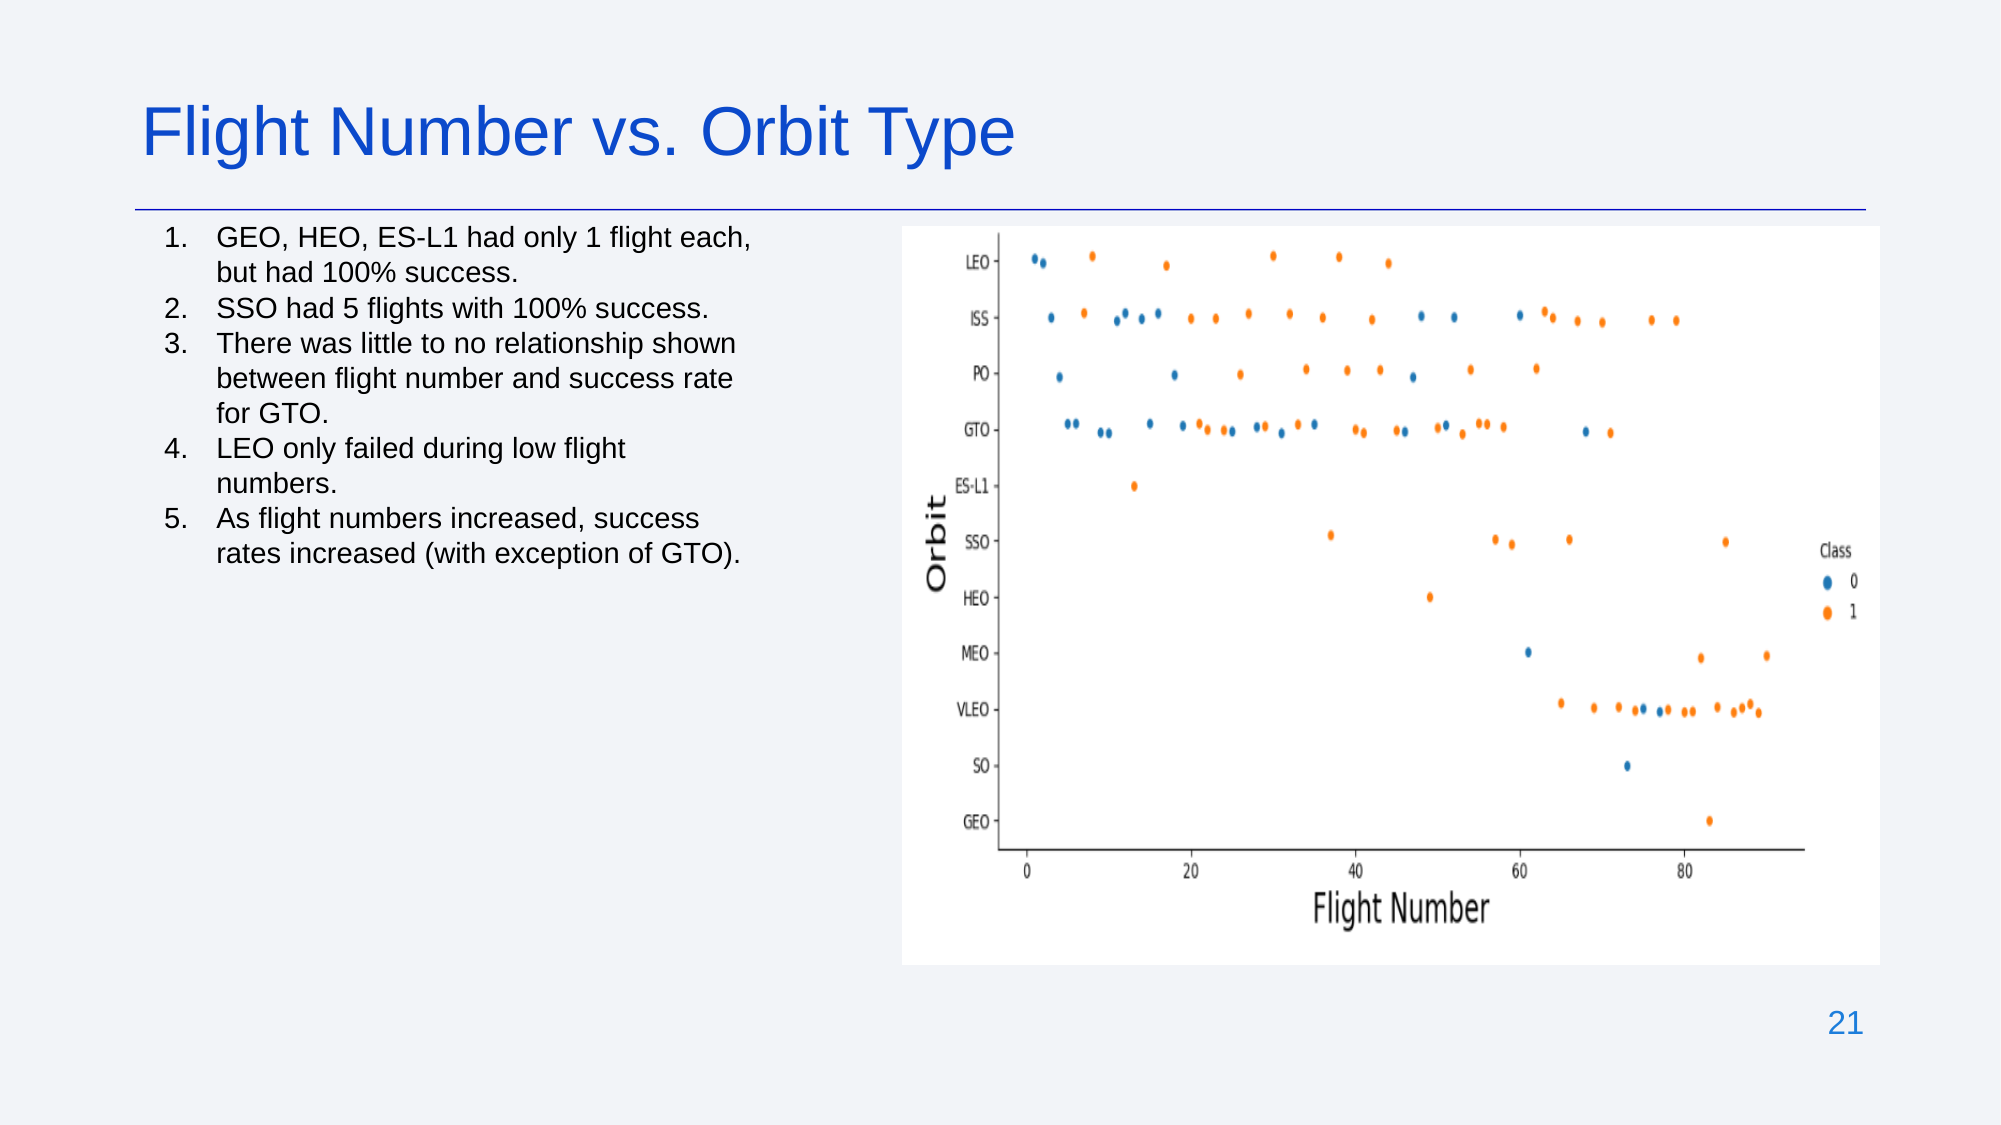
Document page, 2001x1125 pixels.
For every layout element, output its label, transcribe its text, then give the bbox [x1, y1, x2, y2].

text_box Flight Number vs. Orbit Type [126, 88, 1852, 179]
picture [0, 0, 2001, 1125]
slide_number ‹#› [1429, 988, 1880, 1055]
list GEO, HEO, ES-L1 had only 1 flight each, but had 100% success. SSO had 5 flights with 100% success. There was little to no relationship shown between flight number and success rate for GTO. LEO only failed during low flight numbers. As flight numbers increased, success rates increased (with exception of GTO). [126, 211, 772, 965]
